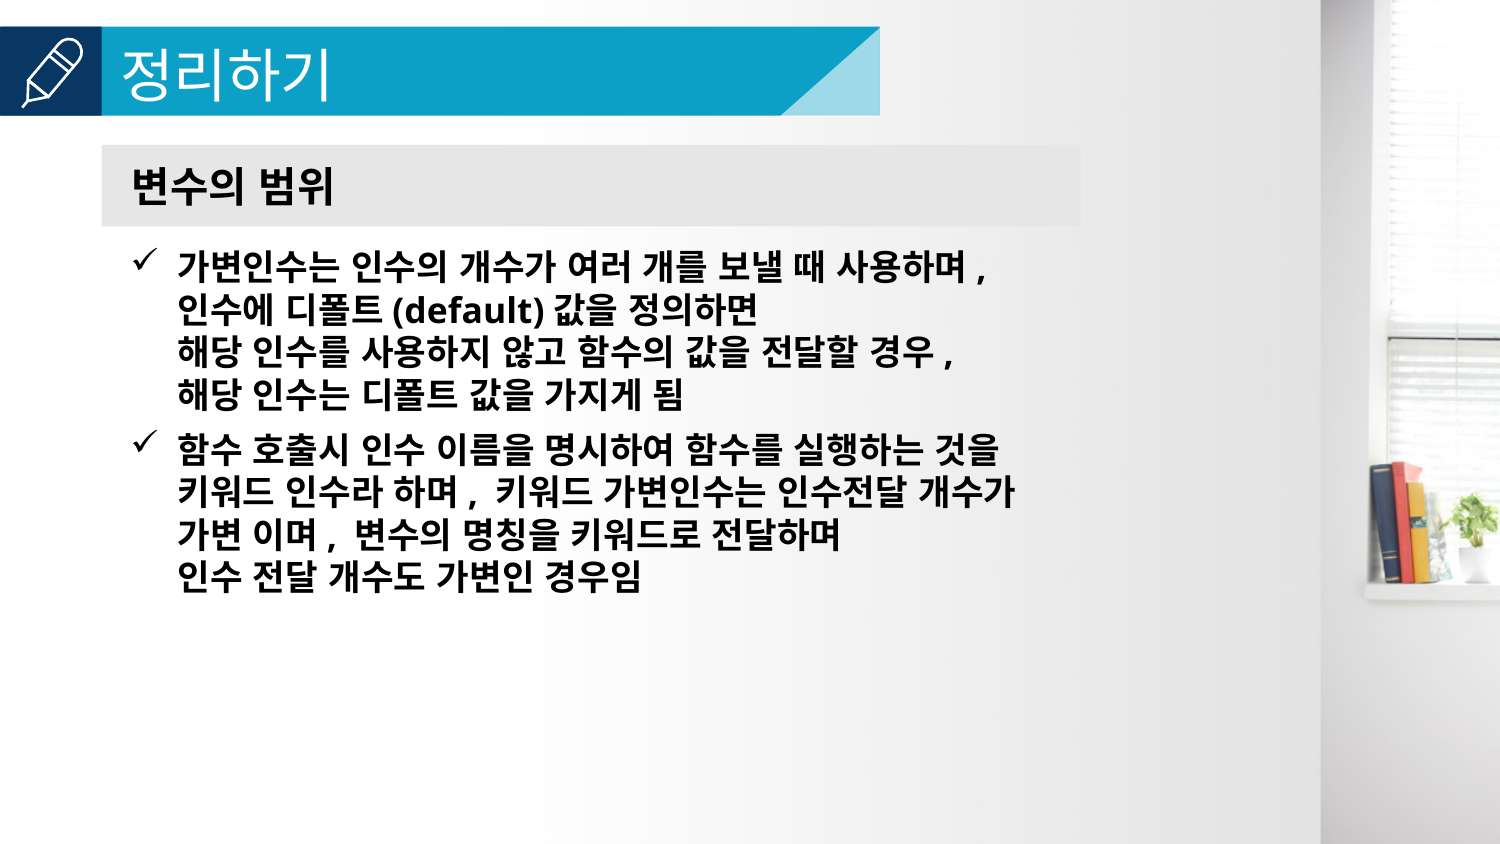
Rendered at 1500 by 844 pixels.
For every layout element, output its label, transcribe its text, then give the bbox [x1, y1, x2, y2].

text_box 변수의 범위 [101, 144, 1081, 227]
picture [0, 0, 1500, 844]
text_box 가변인수는 인수의 개수가 여러 개를 보낼 때 사용하며, 인수에 디폴트(default)값을 정의하면 해당 인수를 사용하지 않고 함수의 값을 전달할 경우, 해당 인수는 디폴트 값을 가지게 됨 함수 호출시 인수 이름을 명시하여 함수를 실행하는 것을 키워드 인수라 하며, 키워드 가변인수는 인수전달 개수가 가변 이며, 변수의 명칭을 키워드로 전달하며 인수 전달 개수도 가변인 경우임 [115, 237, 1080, 606]
